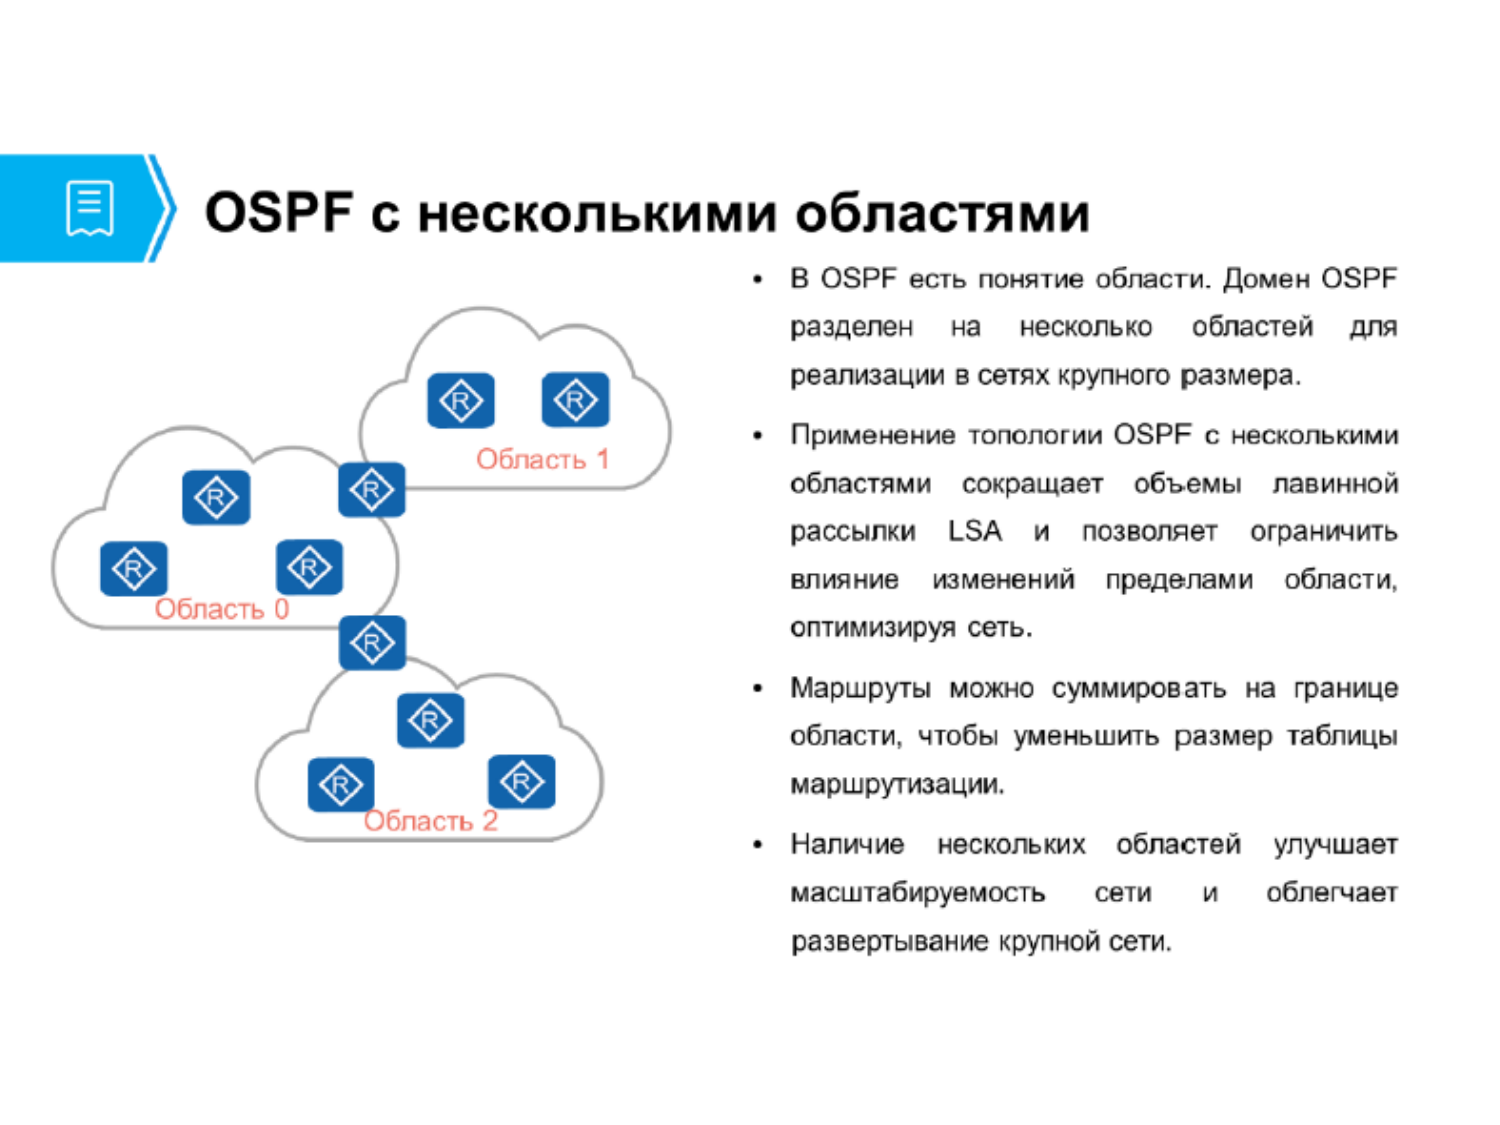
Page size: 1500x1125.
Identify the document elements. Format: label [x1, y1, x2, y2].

picture [780, 920, 1179, 964]
list [0, 124, 1500, 921]
